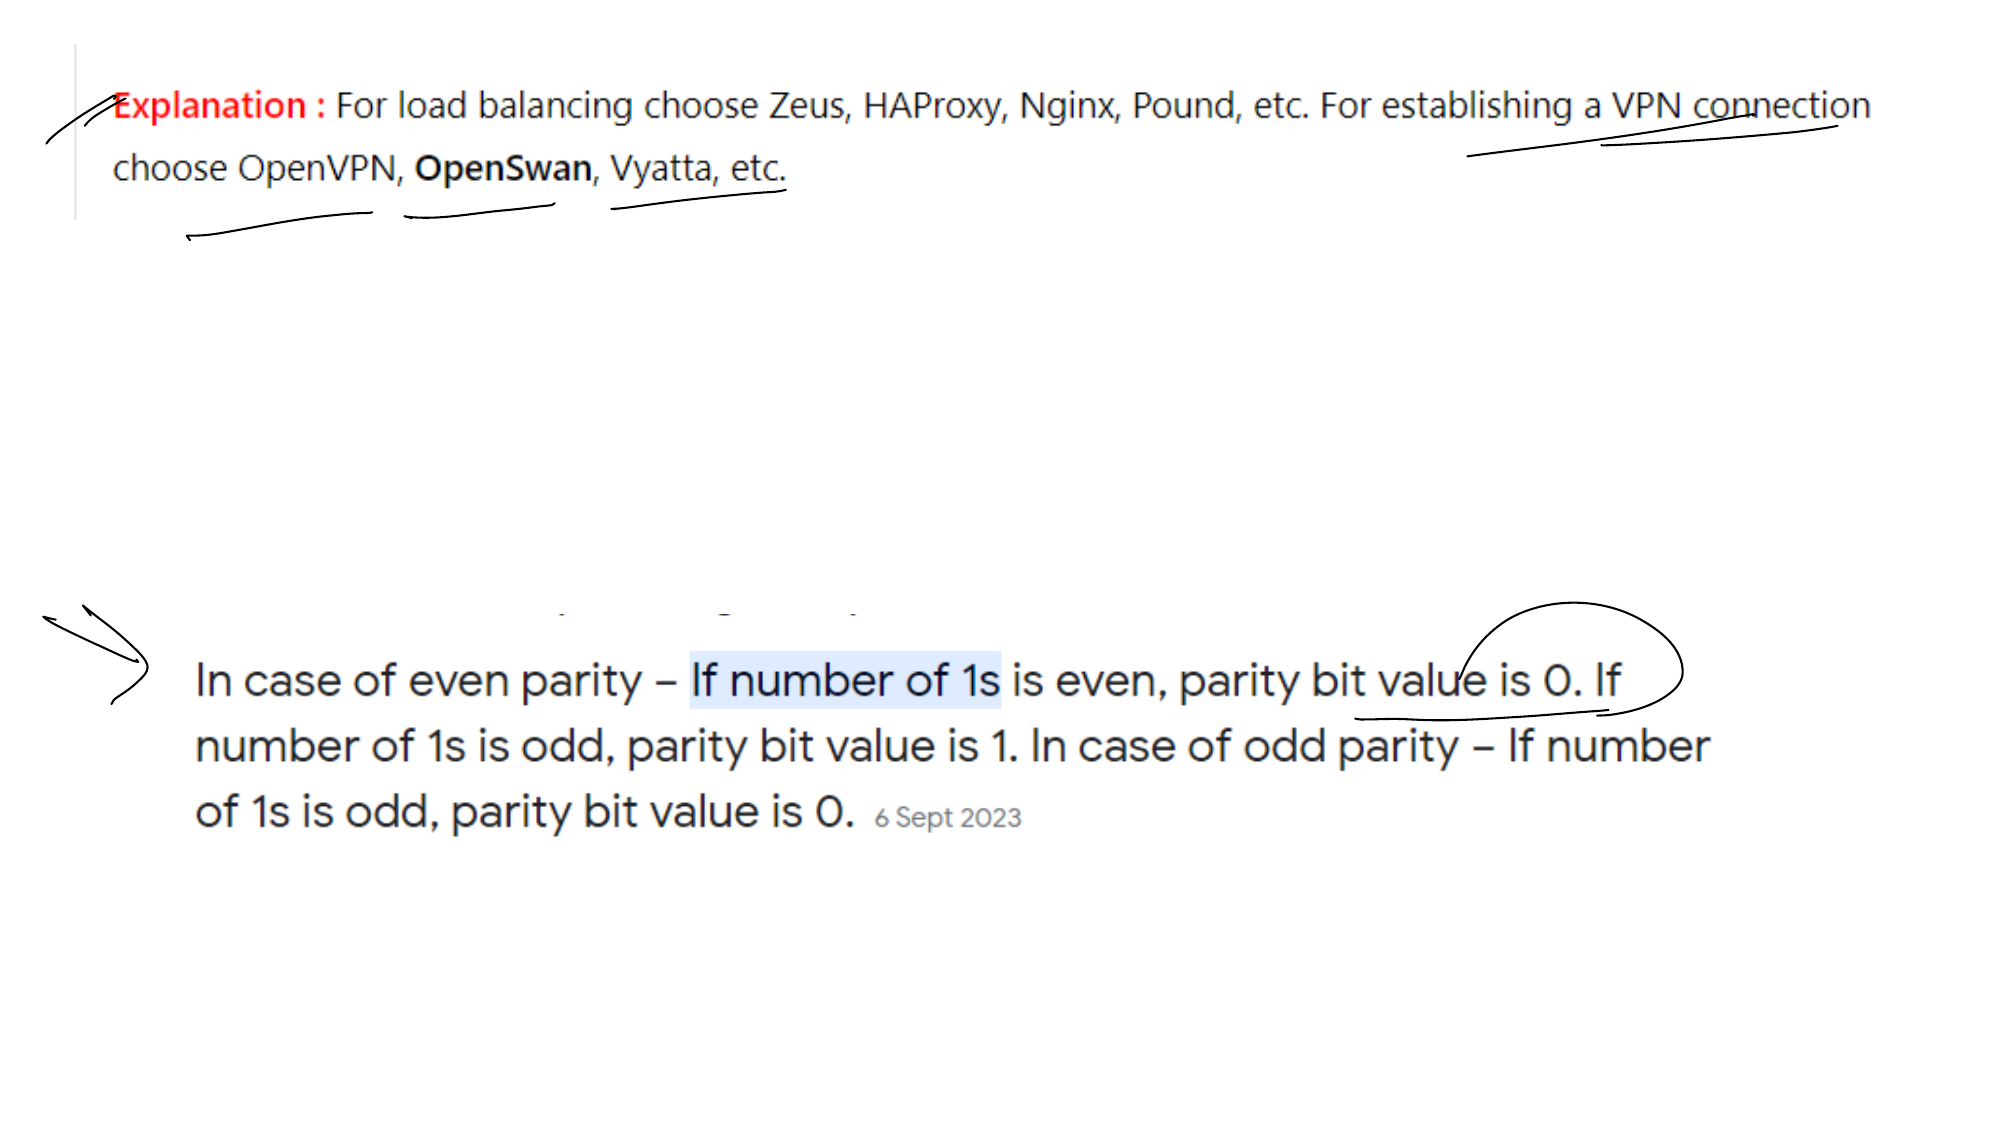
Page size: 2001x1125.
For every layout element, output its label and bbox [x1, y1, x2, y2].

picture [73, 44, 1929, 220]
picture [145, 614, 1771, 863]
